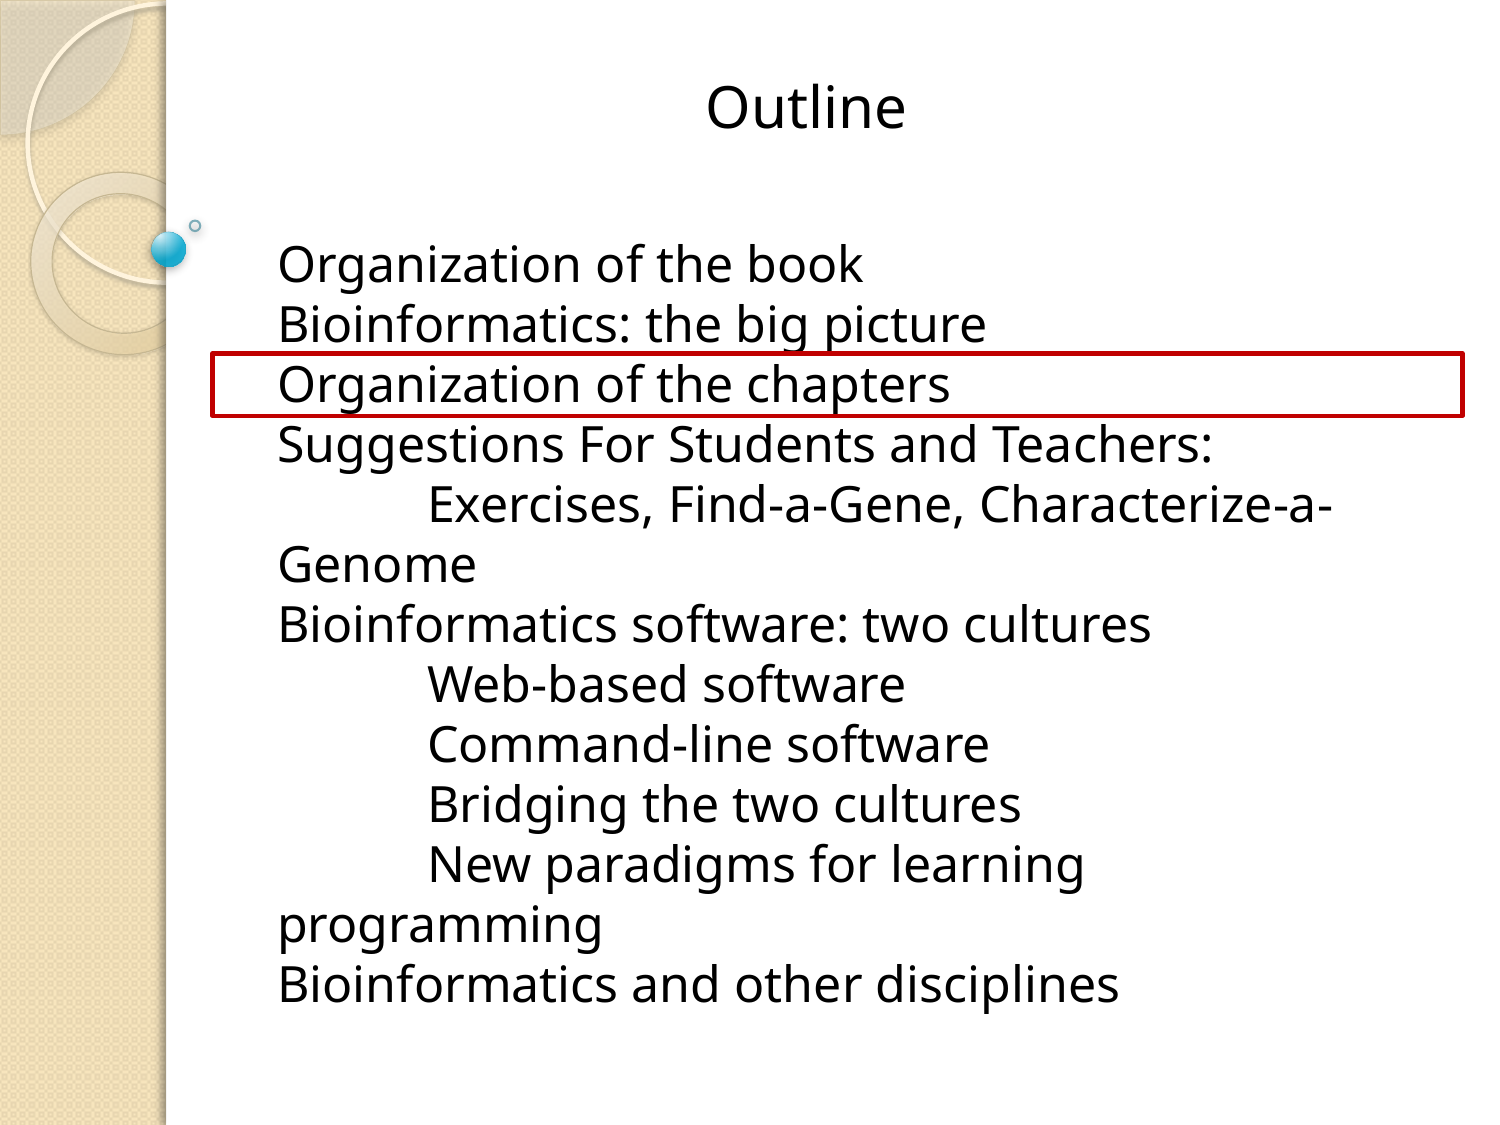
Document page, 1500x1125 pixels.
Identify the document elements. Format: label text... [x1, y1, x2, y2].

text_box [210, 351, 1465, 418]
text_box Organization of the book Bioinformatics: the big picture Organization of the chapters Suggestions For Students and Teachers: Exercises, Find-a-Gene, Characterize-a-Genome Bioinformatics software: two cultures Web-based software Command-line software Bridging the two cultures New paradigms for learning programming Bioinformatics and other disciplines [262, 418, 1425, 1020]
text_box Organization of the book Bioinformatics: the big picture Organization of the chapters Suggestions For Students and Teachers: Exercises, Find-a-Gene, Characterize-a-Genome Bioinformatics software: two cultures Web-based software Command-line software Bridging the two cultures New paradigms for learning programming Bioinformatics and other disciplines [262, 224, 1425, 351]
text_box Outline [225, 62, 1388, 148]
